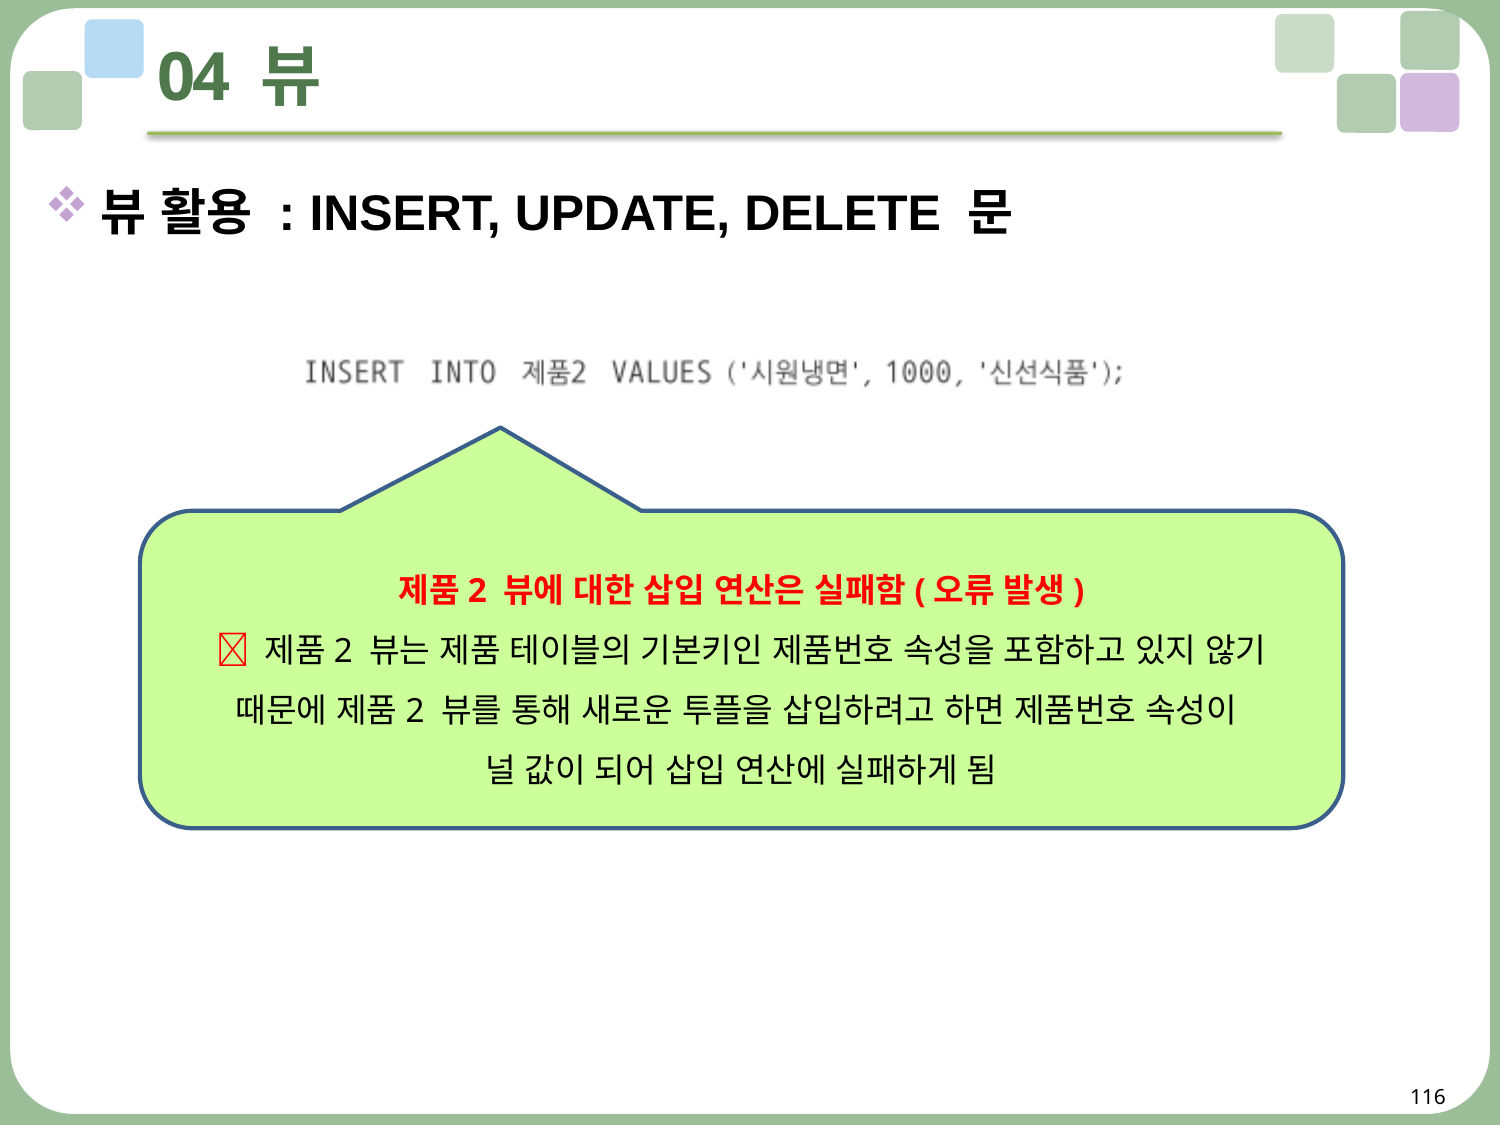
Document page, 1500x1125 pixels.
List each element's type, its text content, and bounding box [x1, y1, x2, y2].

list 뷰 활용 : INSERT, UPDATE, DELETE 문 [29, 172, 1459, 1083]
text_box 제품2 뷰에 대한 삽입 연산은 실패함(오류 발생)  제품2 뷰는 제품 테이블의 기본키인 제품번호 속성을 포함하고 있지 않기 때문에 제품2 뷰를 통해 새로운 투플을 삽입하려고 하면 제품번호 속성이 널 값이 되어 삽입 연산에 실패하게 됨 [137, 430, 1346, 831]
title 04 뷰 [142, 25, 1459, 123]
picture [0, 0, 1500, 1125]
